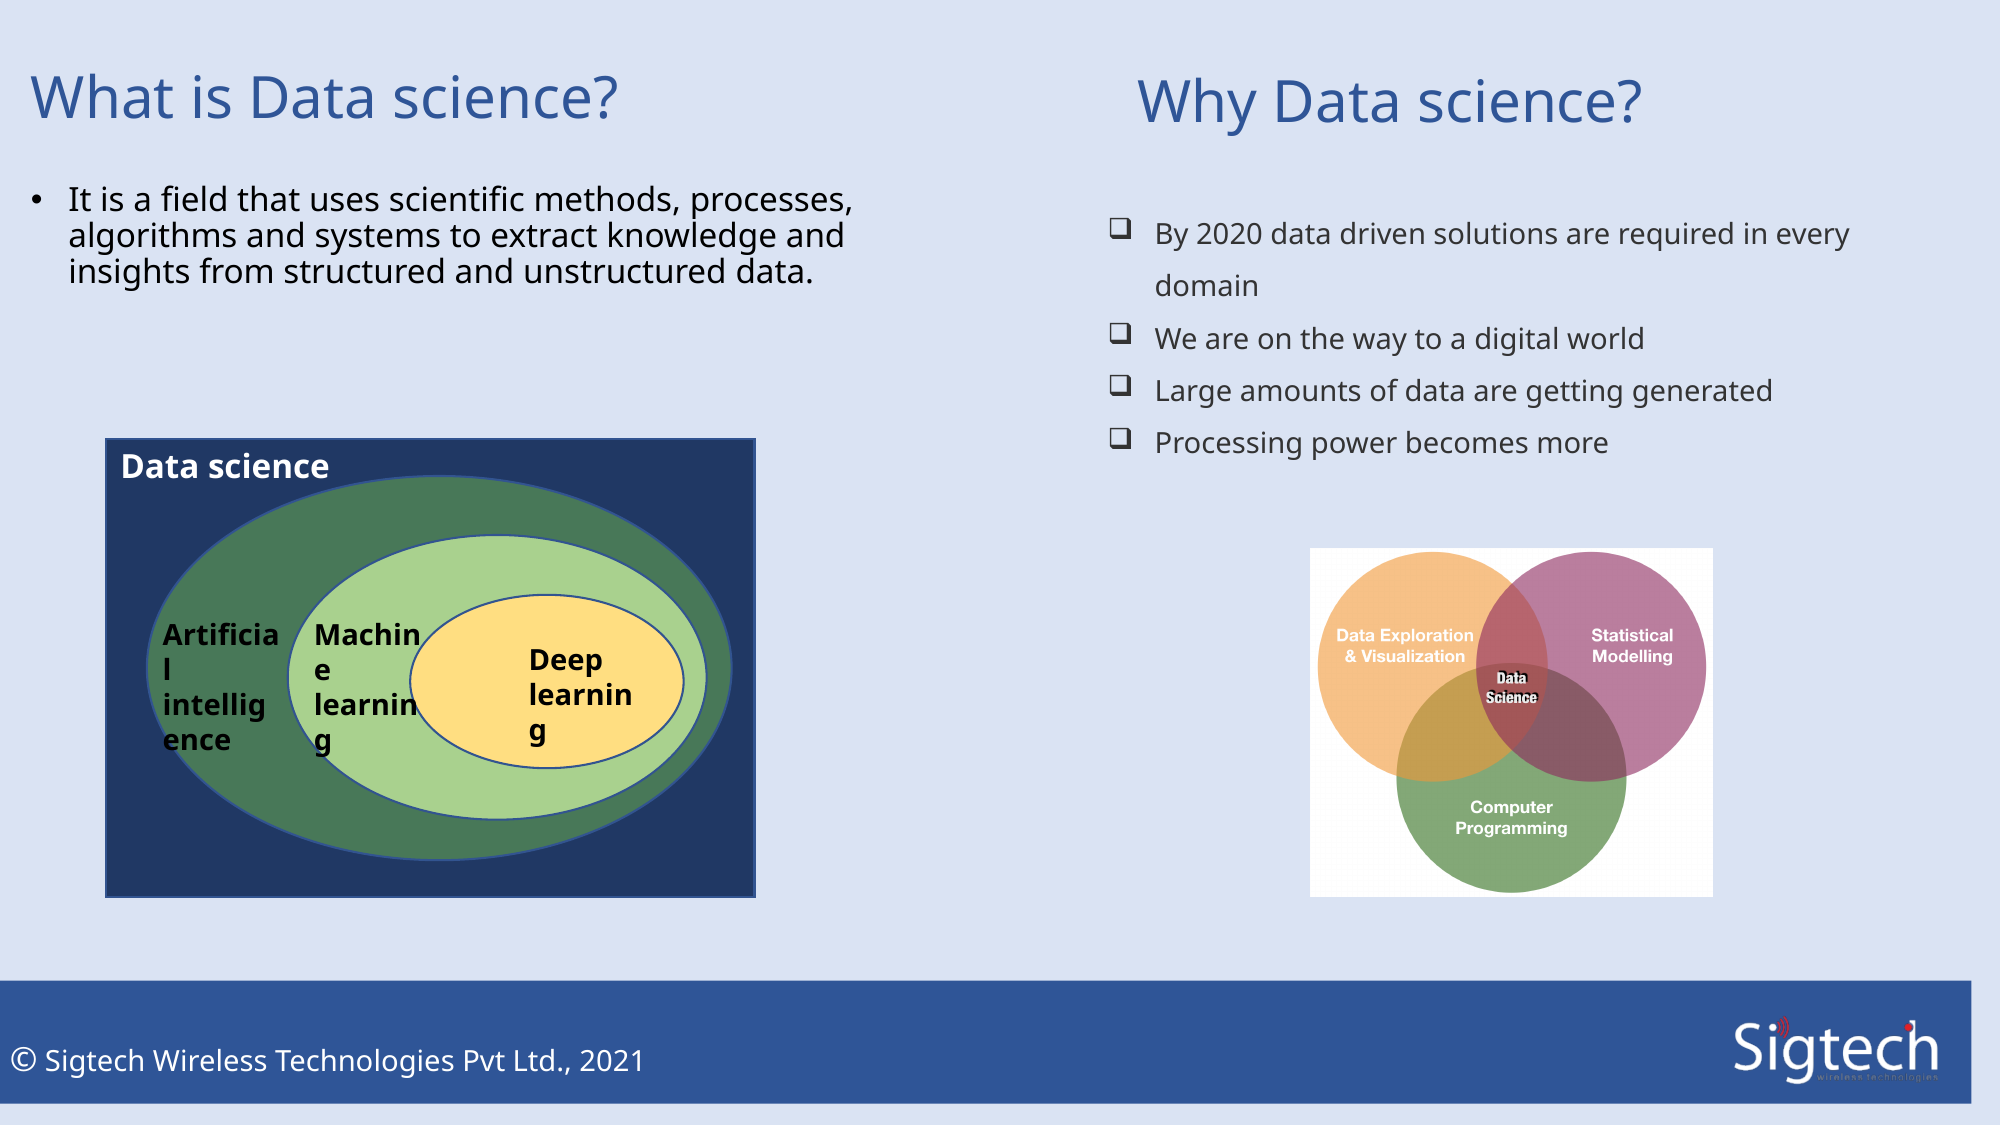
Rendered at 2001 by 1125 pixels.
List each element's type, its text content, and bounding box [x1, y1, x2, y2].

text_box Data science [105, 437, 388, 493]
picture [1722, 1002, 1950, 1098]
text_box Machine learning [298, 609, 449, 764]
text_box [312, 533, 708, 821]
text_box It is a field that uses scientific methods, processes, algorithms and systems to extract knowledge and insights from structured and unstructured data. [15, 175, 901, 383]
text_box Artificial intelligence [147, 609, 298, 764]
text_box [105, 438, 756, 898]
text_box © Sigtech Wireless Technologies Pvt Ltd., 2021 [0, 1030, 732, 1086]
text_box [664, 635, 685, 728]
text_box [449, 593, 663, 770]
text_box [0, 980, 1973, 1105]
picture [1310, 548, 1713, 897]
text_box Why Data science? [1122, 21, 2000, 178]
text_box [159, 474, 733, 862]
text_box What is Data science? [15, 21, 928, 178]
text_box By 2020 data driven solutions are required in every domain We are on the way to a digital world Large amounts of data are getting generated Processing power becomes more [1092, 190, 1950, 520]
text_box Deep learning [513, 634, 664, 754]
